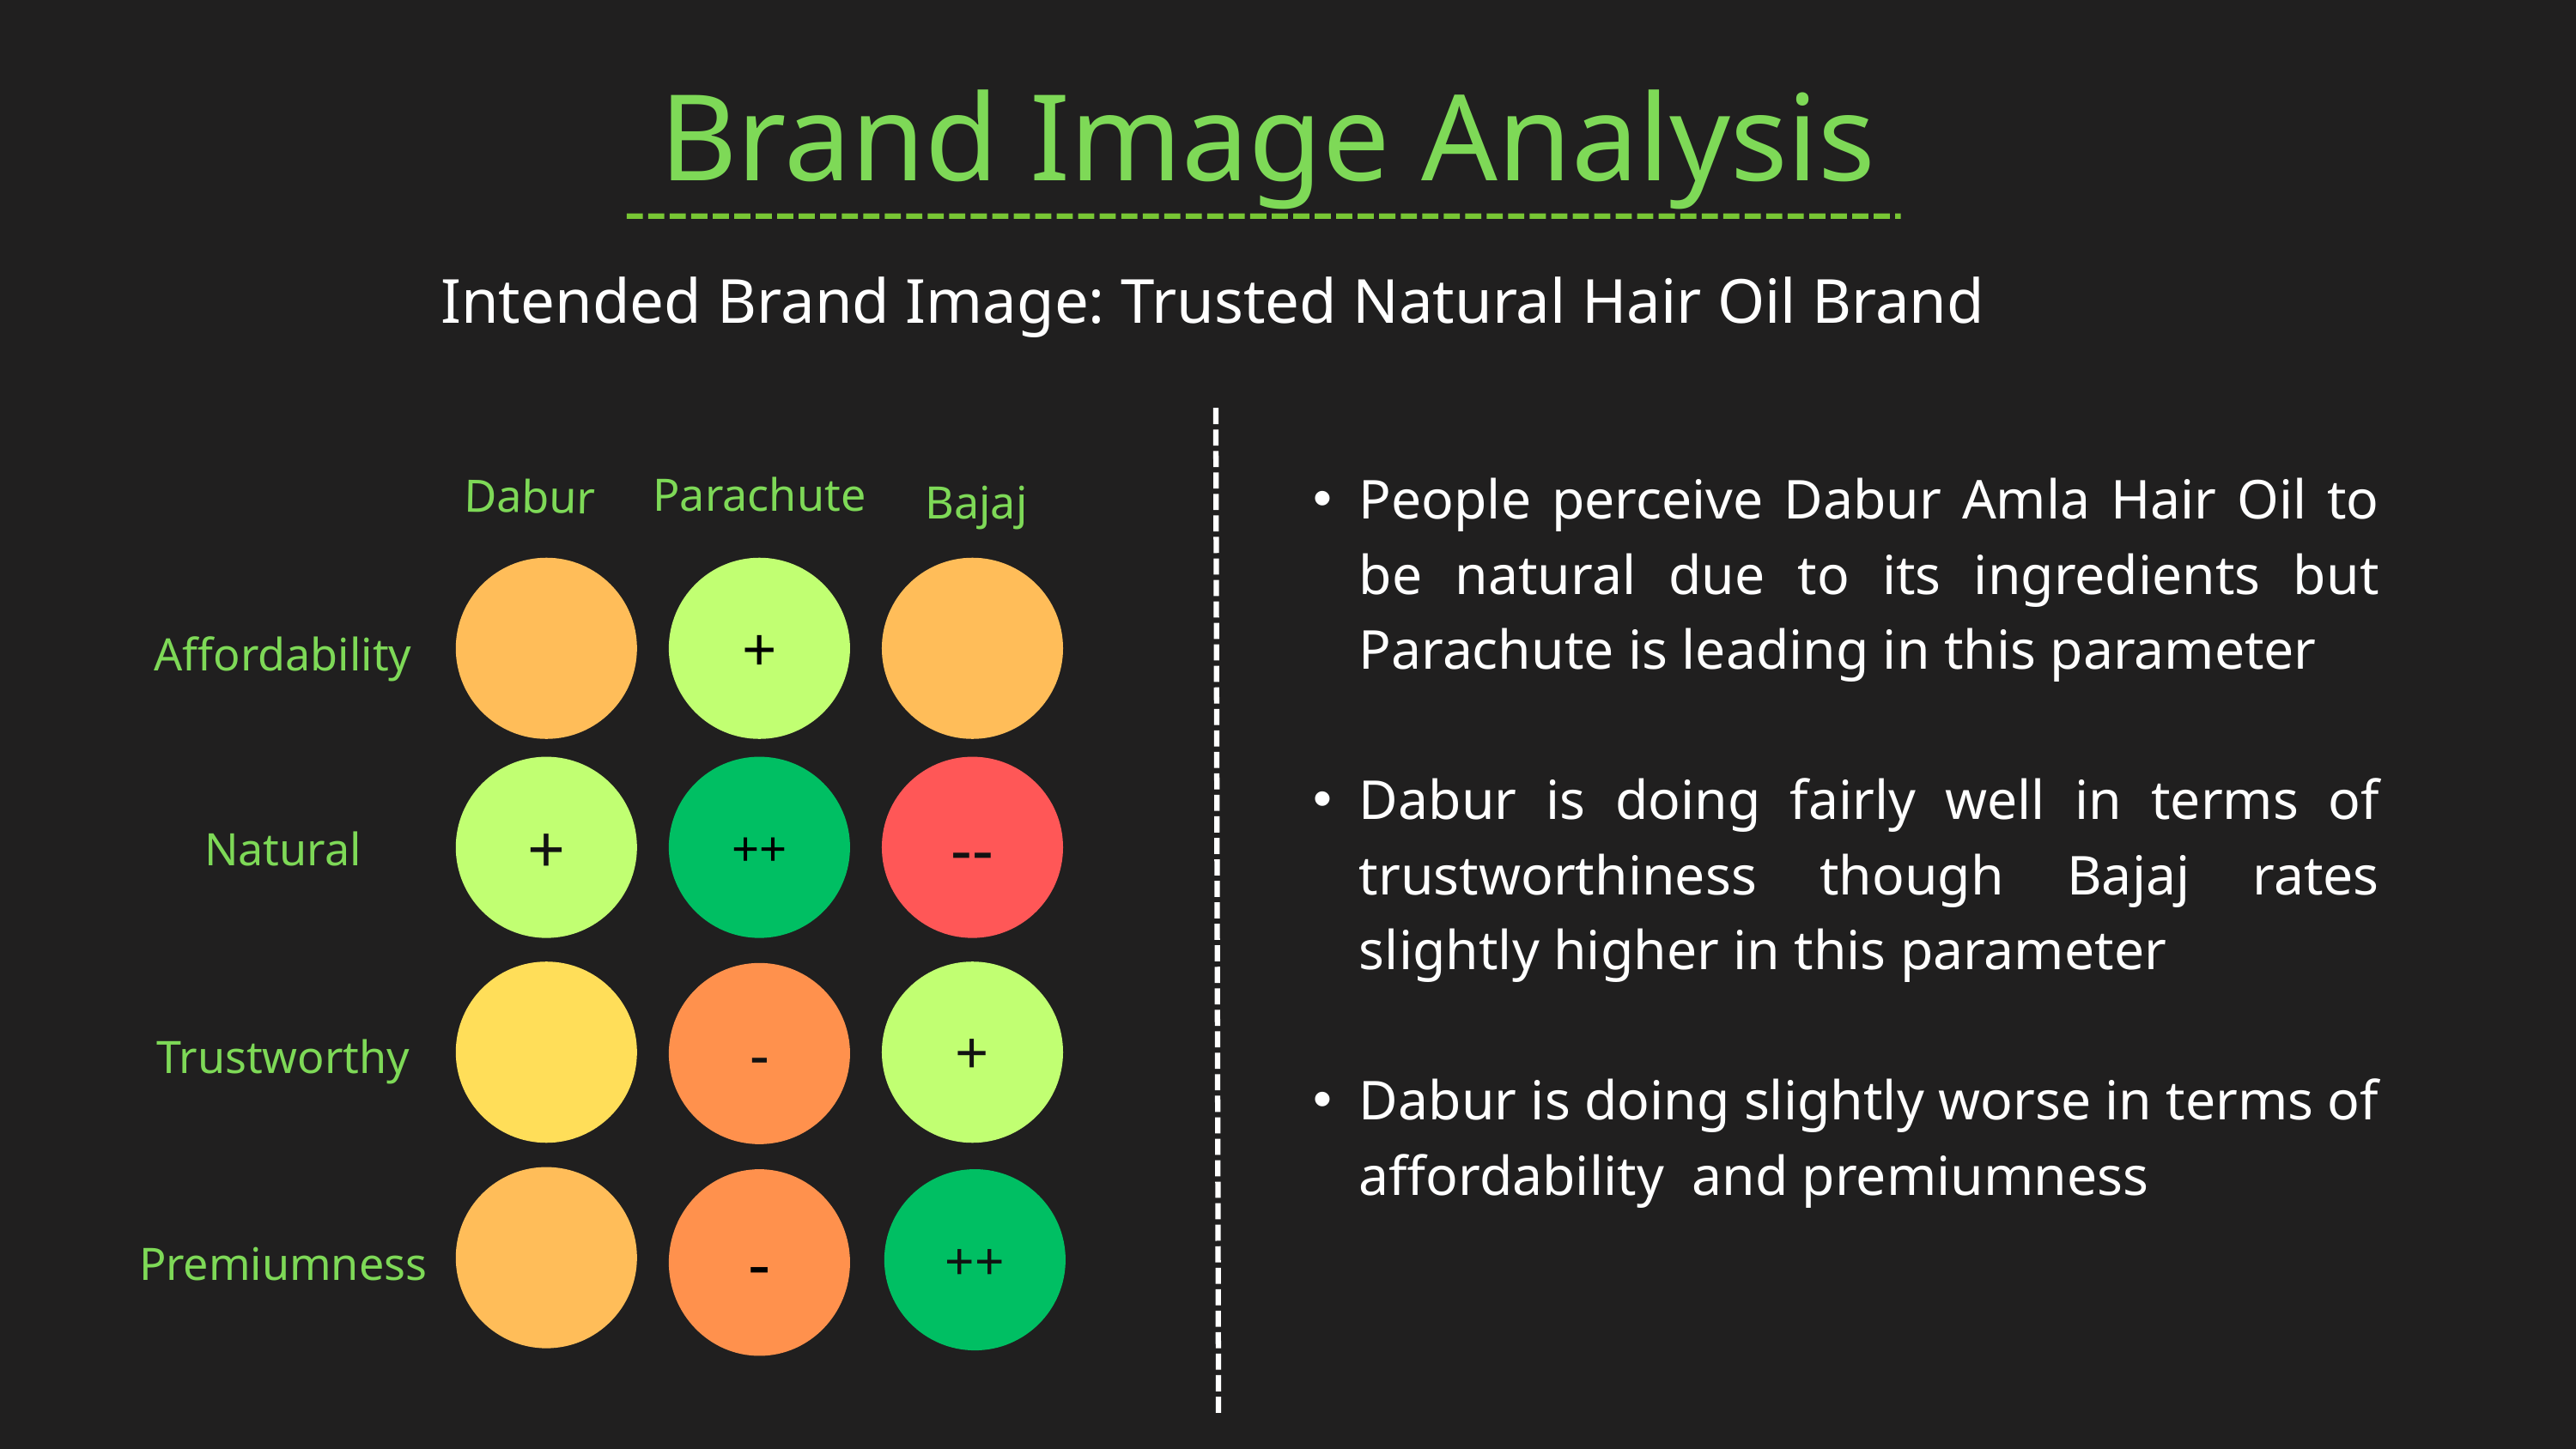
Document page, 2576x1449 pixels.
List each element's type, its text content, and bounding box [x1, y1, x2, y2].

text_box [115, 462, 1066, 1356]
text_box People perceive Dabur Amla Hair Oil to be natural due to its ingredients but Parachute is leading in this parameter Dabur is doing fairly well in terms of trustworthiness though Bajaj rates slightly higher in this parameter Dabur is doing slightly worse in terms of affordability and premiumness [1267, 454, 2381, 1206]
text_box Intended Brand Image: Trusted Natural Hair Oil Brand [405, 250, 2021, 336]
text_box Brand Image Analysis [465, 37, 2071, 205]
